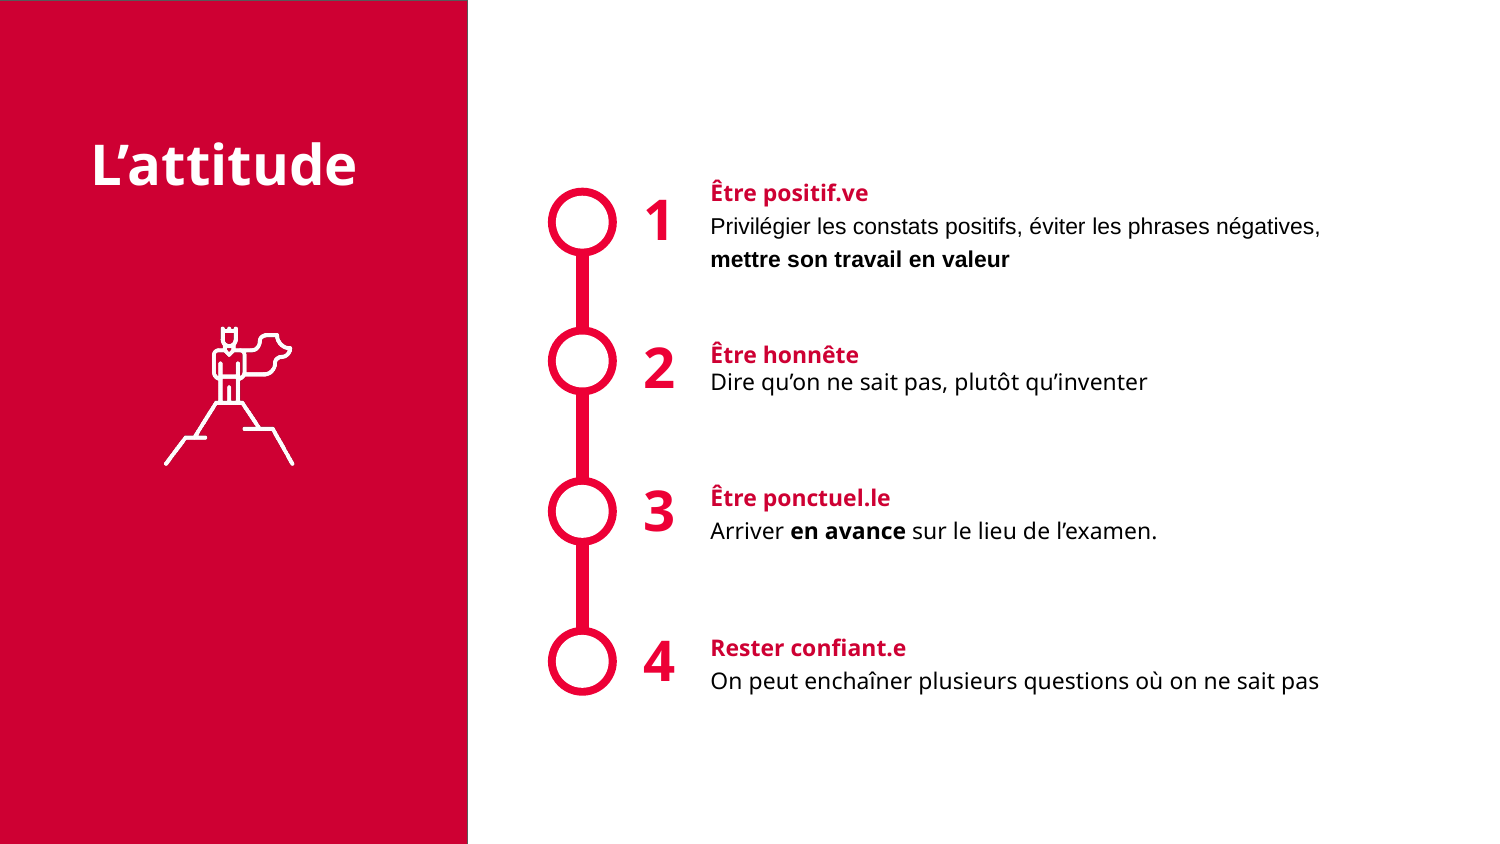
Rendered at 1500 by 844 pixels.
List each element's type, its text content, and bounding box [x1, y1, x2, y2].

text_box 3 [637, 469, 691, 537]
text_box Être ponctuel.le Arriver en avance sur le lieu de l’examen. [704, 470, 1429, 553]
text_box [0, 0, 468, 844]
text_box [548, 188, 617, 256]
text_box 2 [637, 327, 691, 399]
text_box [548, 477, 617, 546]
text_box L’attitude [0, 114, 450, 308]
picture [128, 295, 330, 497]
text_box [548, 327, 617, 395]
text_box 1 [637, 178, 691, 250]
text_box 4 [637, 619, 691, 687]
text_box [548, 627, 617, 696]
text_box Être honnête Dire qu’on ne sait pas, plutôt qu’inventer [704, 324, 1394, 407]
text_box Rester confiant.e On peut enchaîner plusieurs questions où on ne sait pas [704, 620, 1429, 703]
text_box Être positif.ve Privilégier les constats positifs, éviter les phrases négatives, mettre son travail en valeur [704, 182, 1380, 265]
